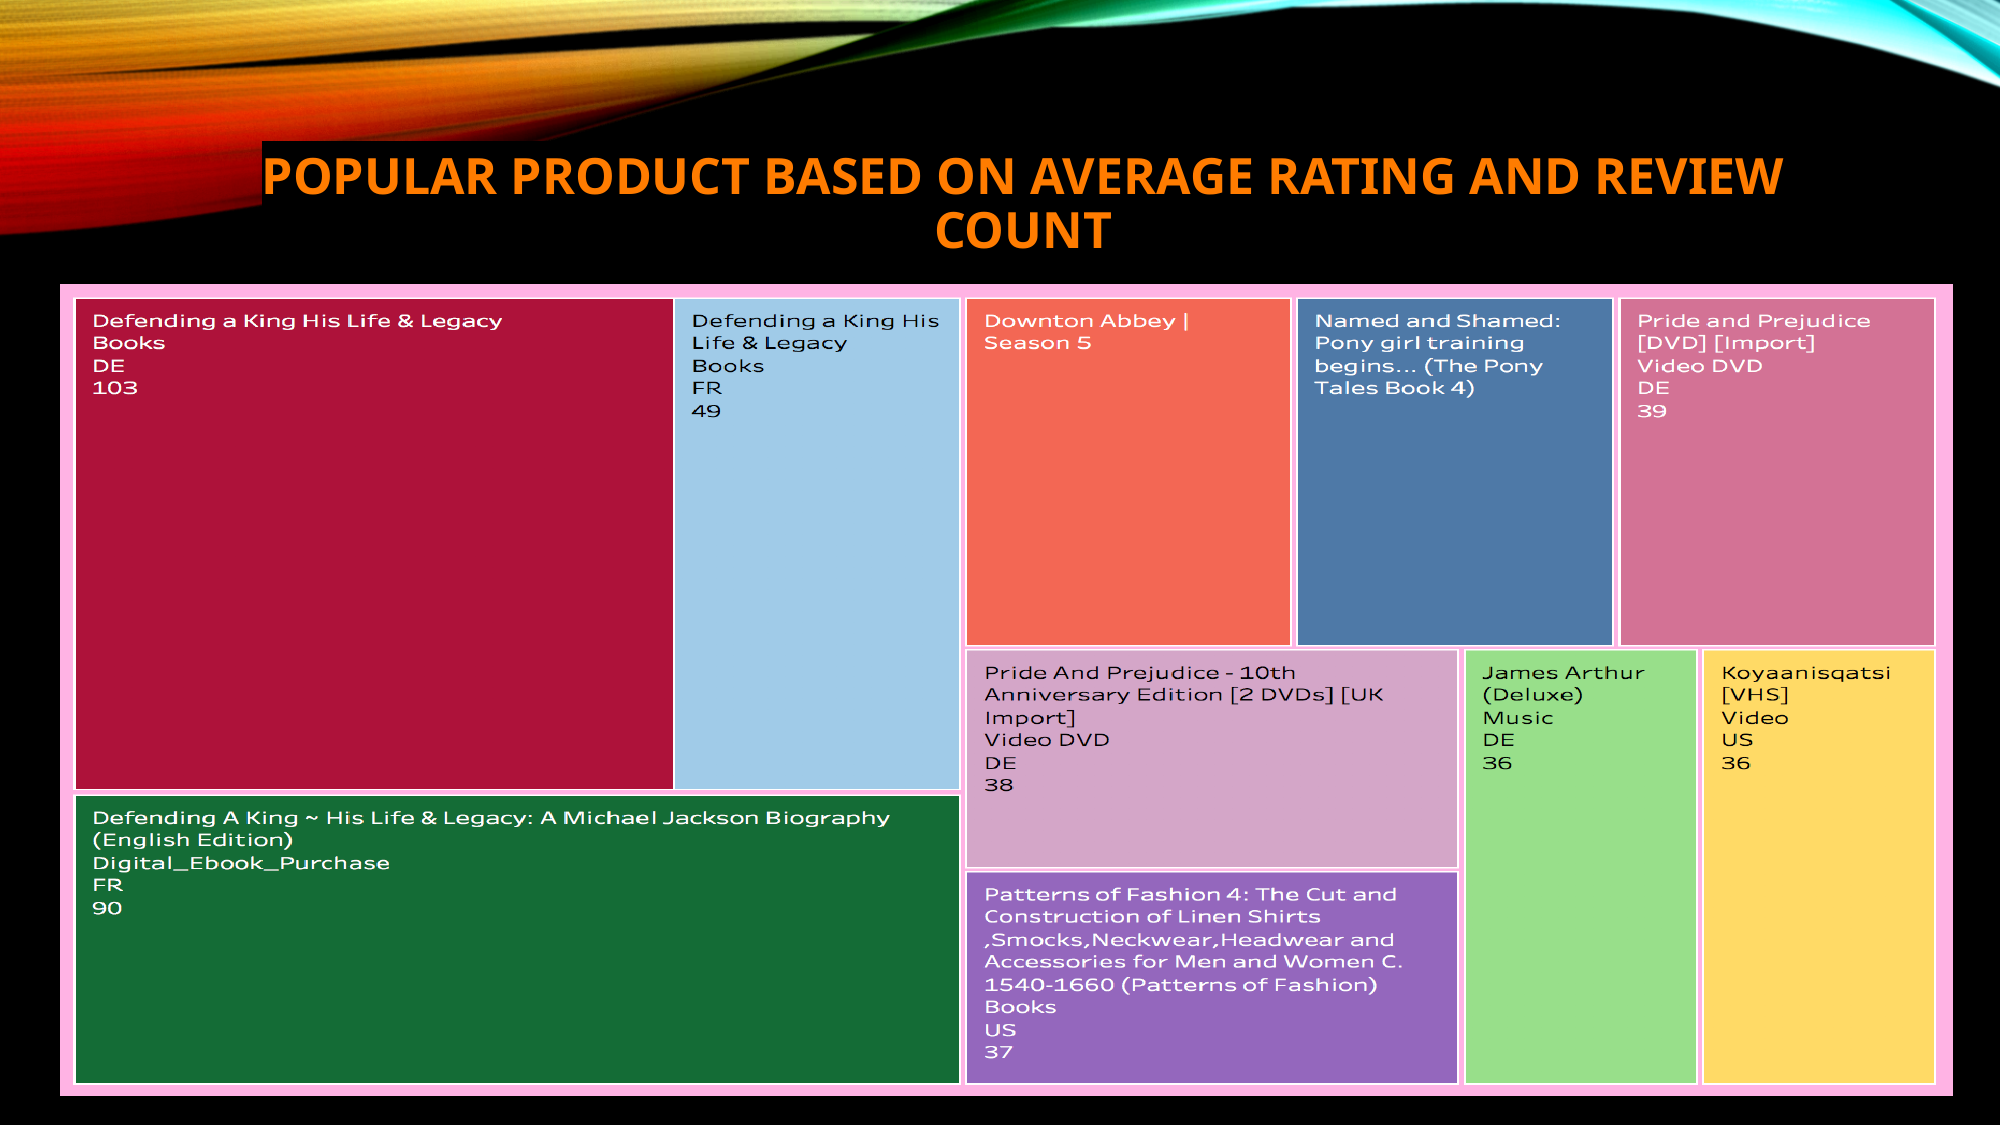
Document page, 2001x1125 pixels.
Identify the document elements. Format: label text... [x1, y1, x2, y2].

picture [0, 0, 2000, 237]
title Popular product based on average rating and review Count [158, 125, 1888, 284]
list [60, 284, 1953, 1096]
